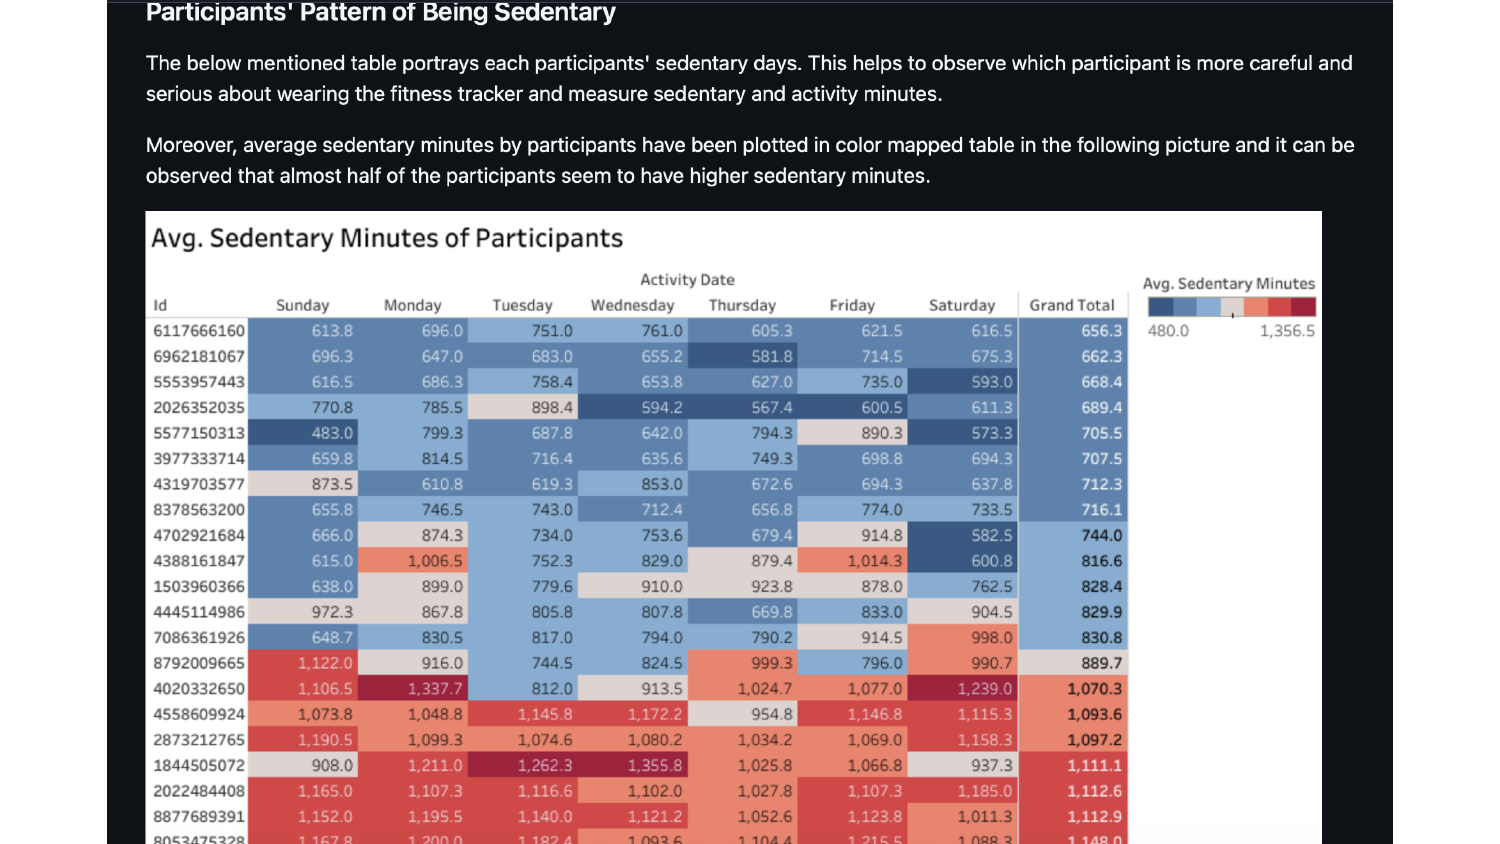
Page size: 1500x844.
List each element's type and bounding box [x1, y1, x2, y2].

picture [107, 0, 1393, 844]
